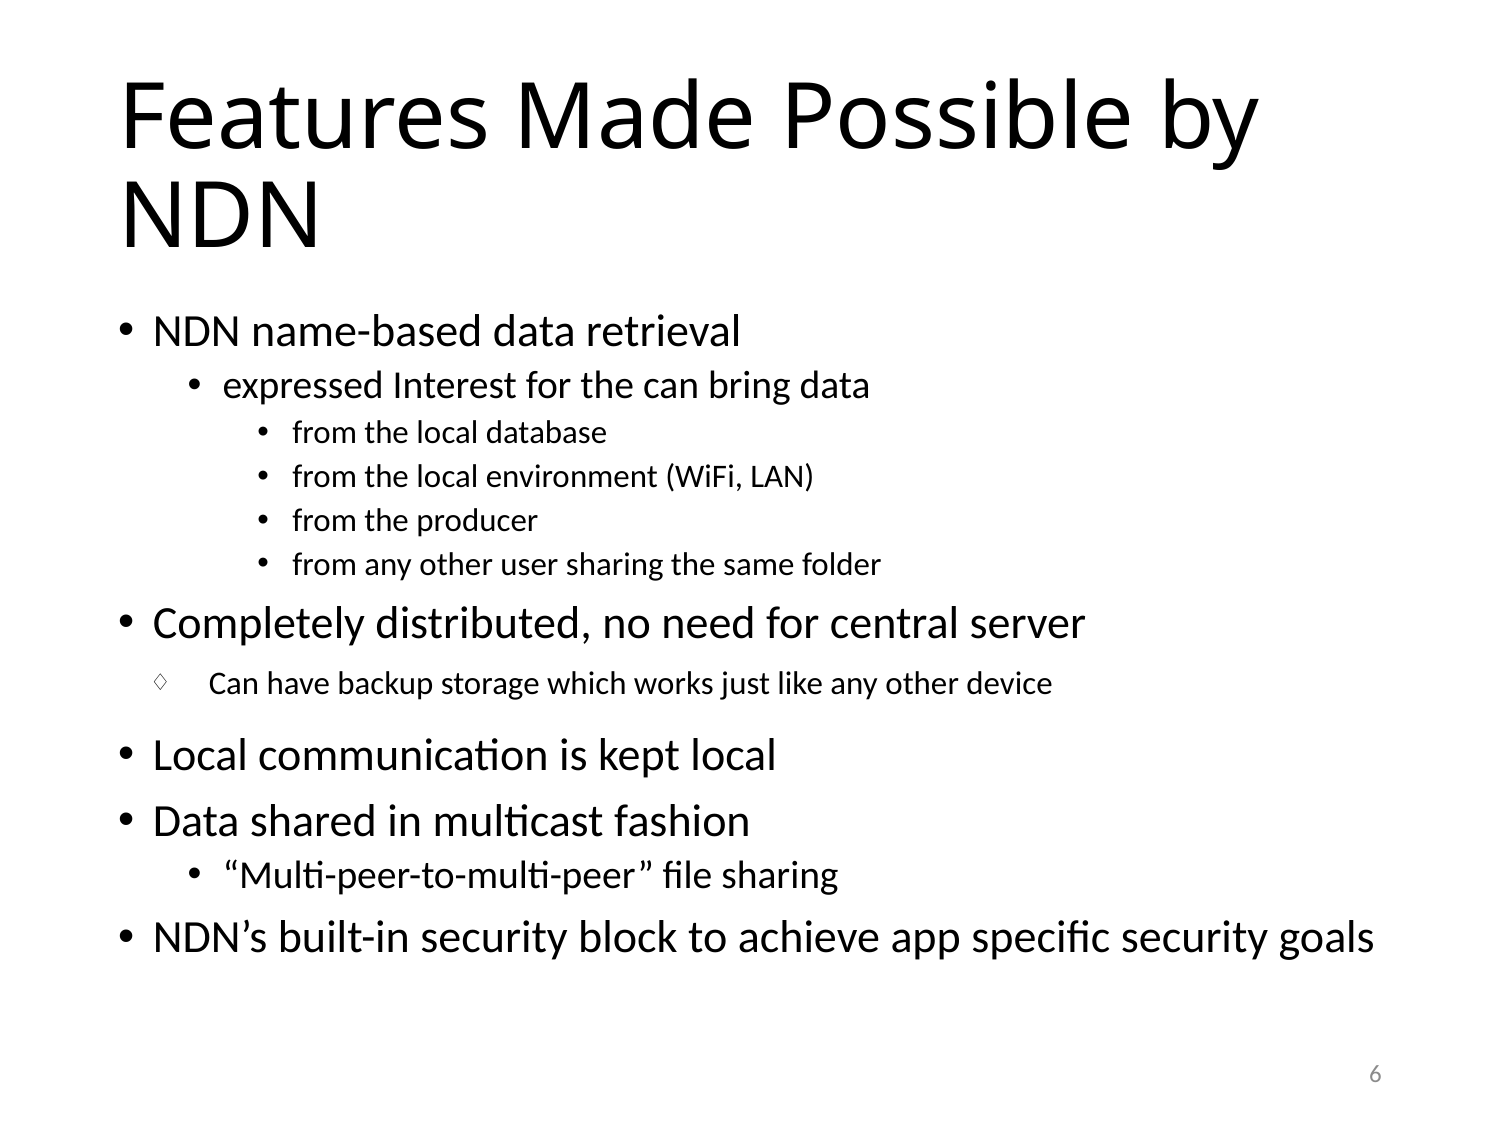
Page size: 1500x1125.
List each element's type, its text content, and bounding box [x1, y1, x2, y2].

list NDN name-based data retrieval expressed Interest for the can bring data from the local database from the local environment (WiFi, LAN) from the producer from any other user sharing the same folder Completely distributed, no need for central server Can have backup storage which works just like any other device Local communication is kept local Data shared in multicast fashion “Multi-peer-to-multi-peer” file sharing NDN’s built-in security block to achieve app specific security goals [103, 299, 1397, 1014]
slide_number 6 [1059, 1042, 1397, 1103]
title Features Made Possible by NDN [103, 59, 1397, 278]
